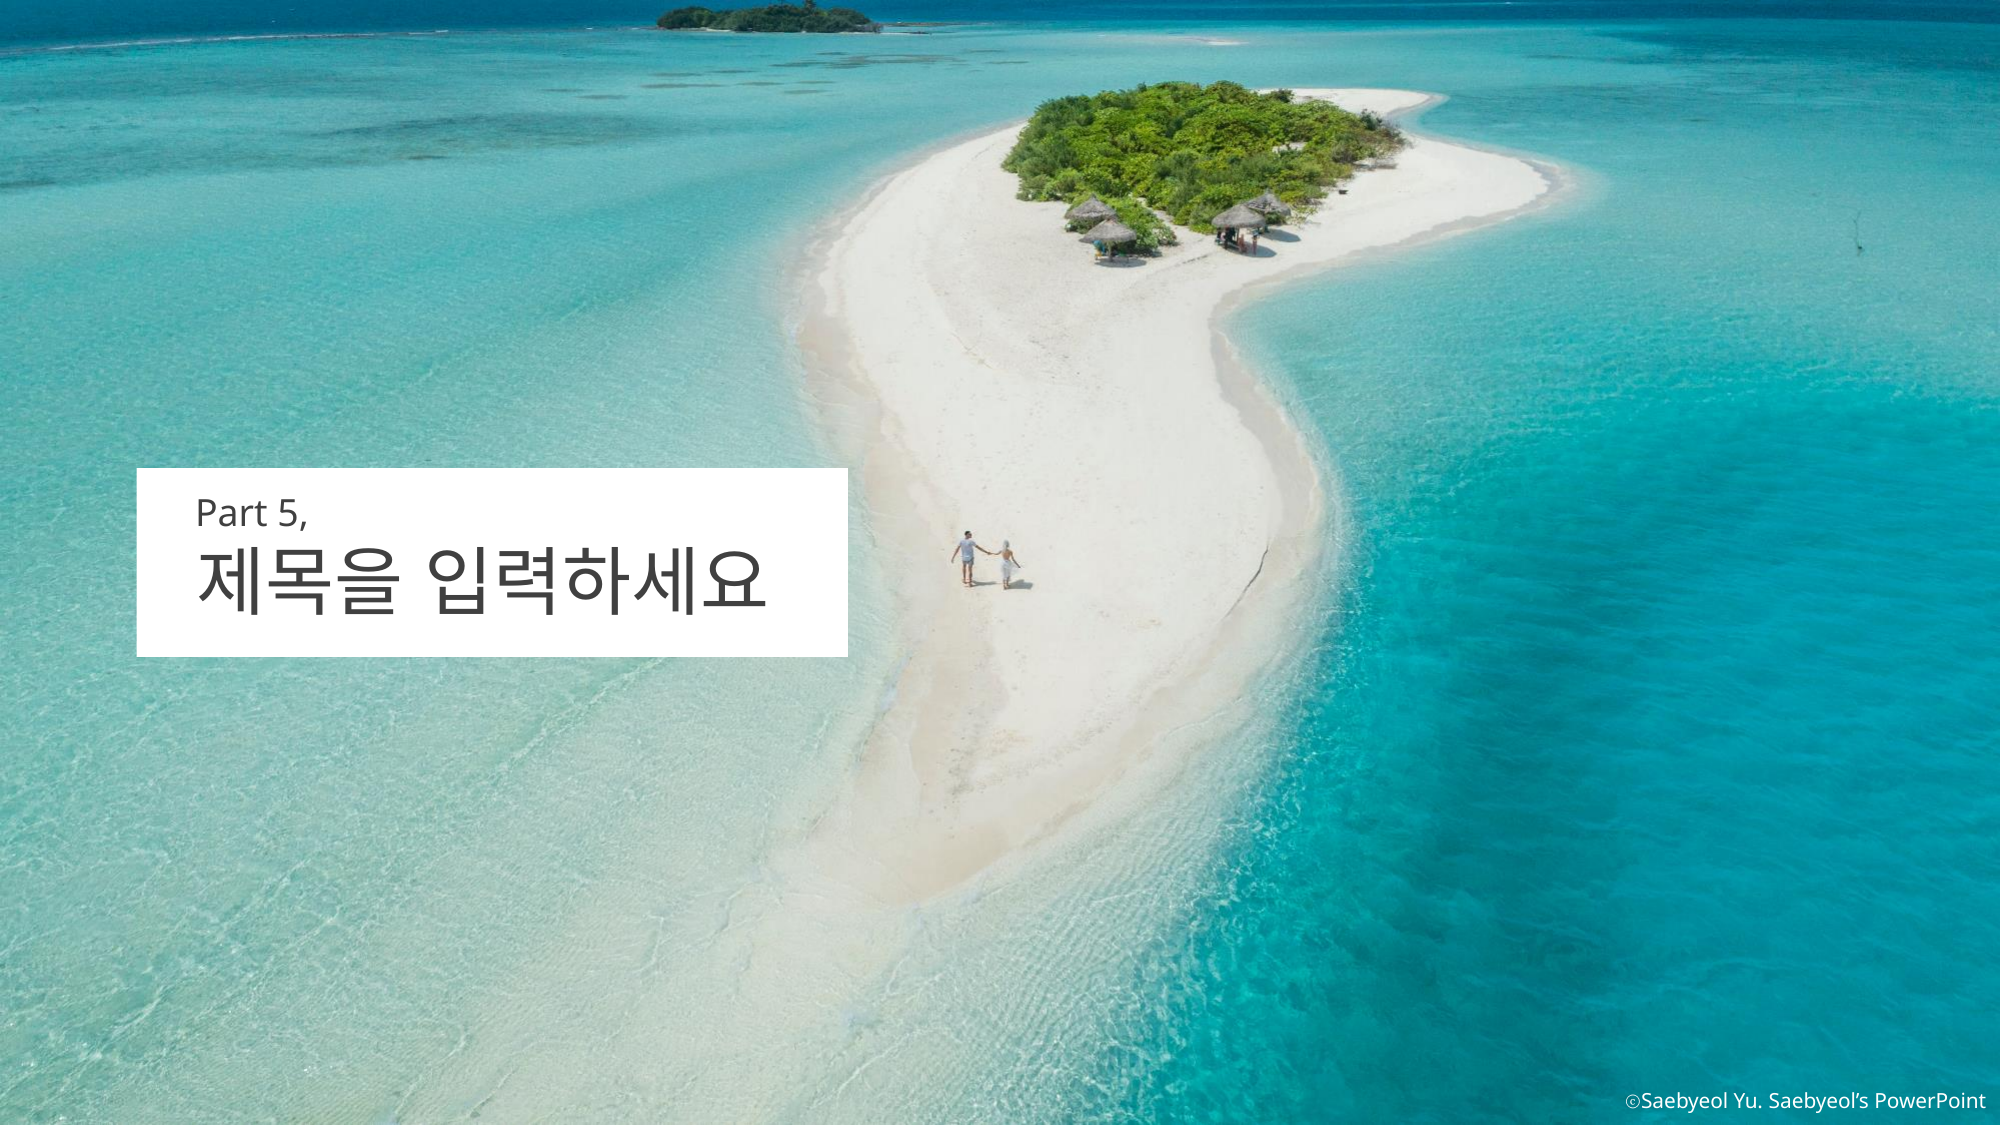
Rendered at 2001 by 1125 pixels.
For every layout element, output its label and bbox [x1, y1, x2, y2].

picture [0, 0, 2000, 1125]
text_box [136, 467, 848, 657]
